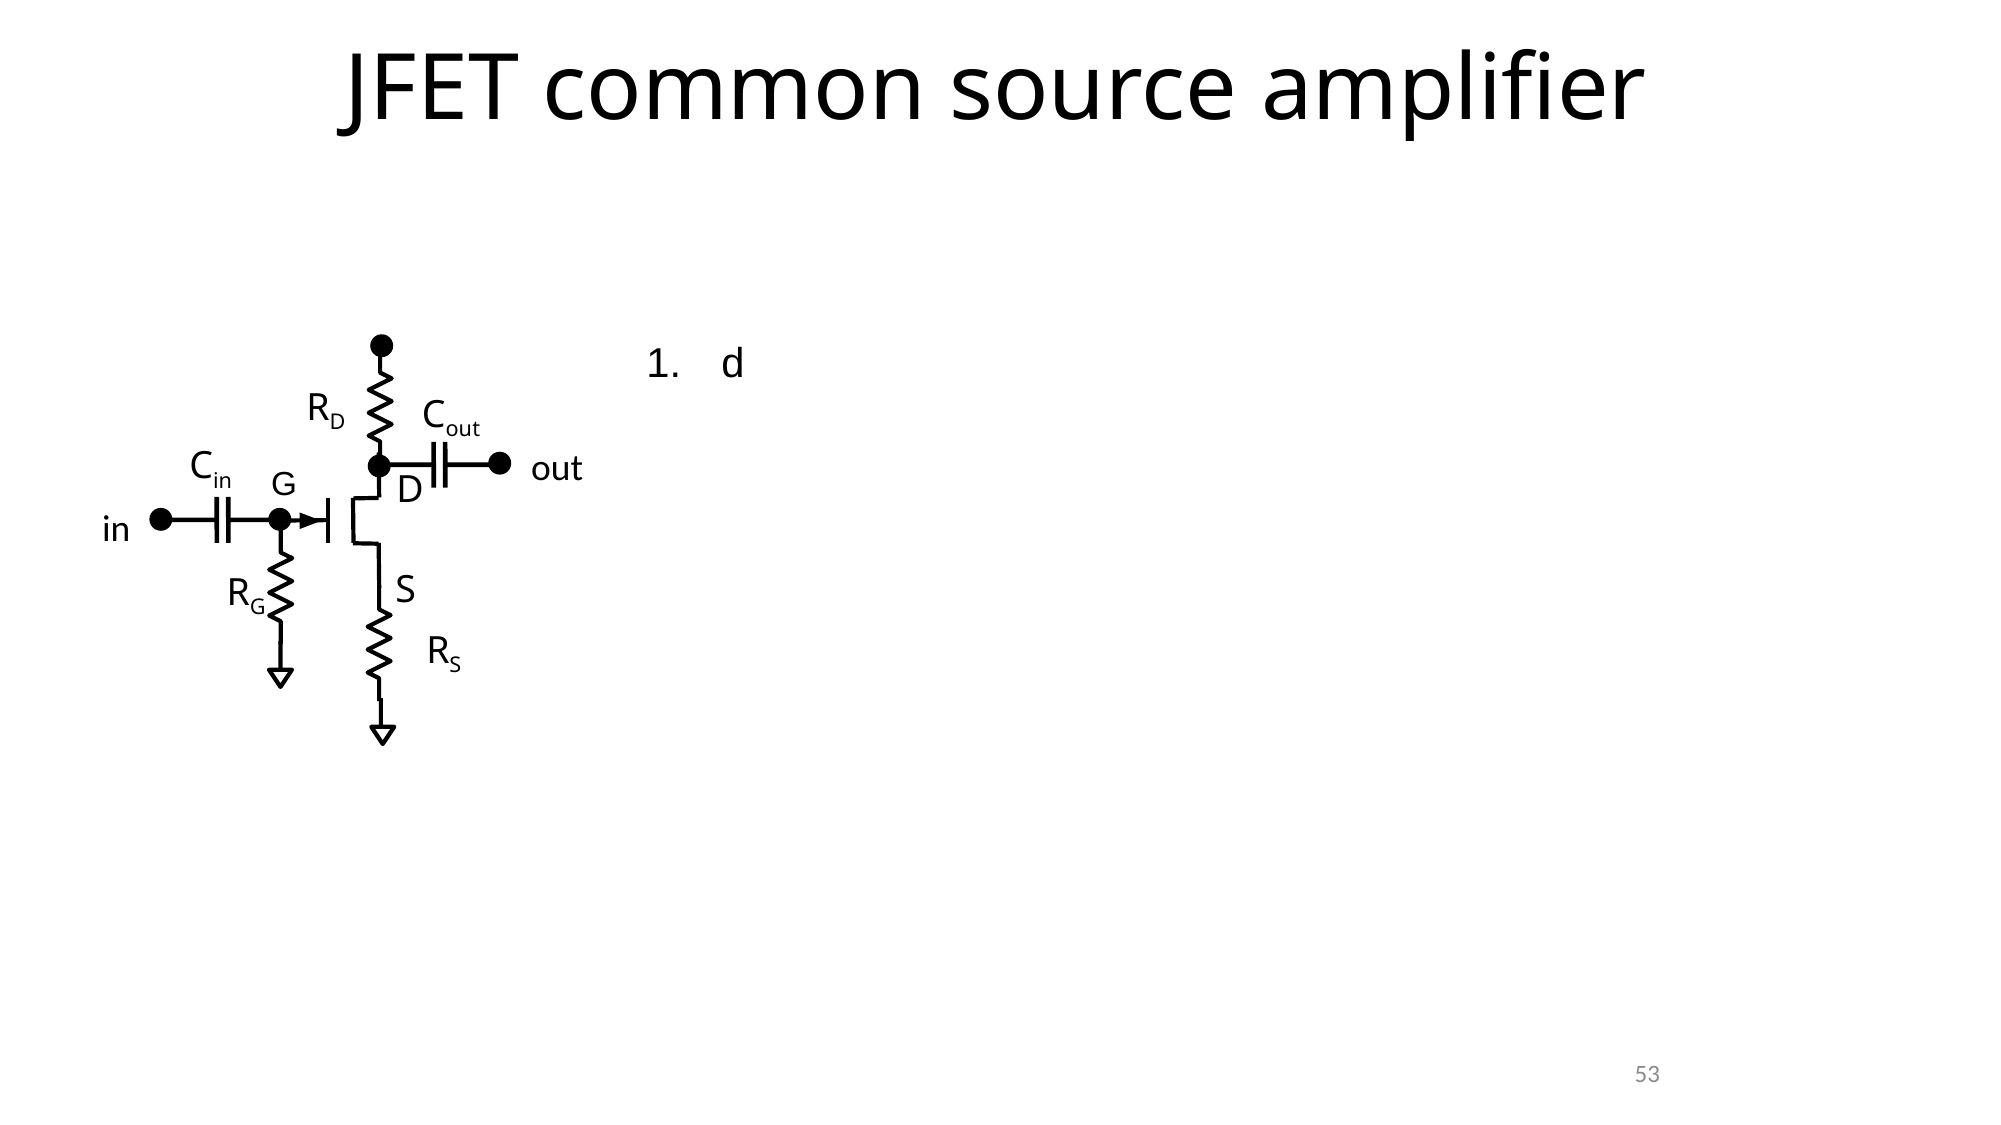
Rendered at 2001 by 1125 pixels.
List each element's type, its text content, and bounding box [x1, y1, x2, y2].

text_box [94, 334, 610, 744]
list d [631, 334, 1934, 973]
slide_number 53 [1325, 1042, 1675, 1103]
title JFET common source amplifier [54, 18, 1938, 162]
